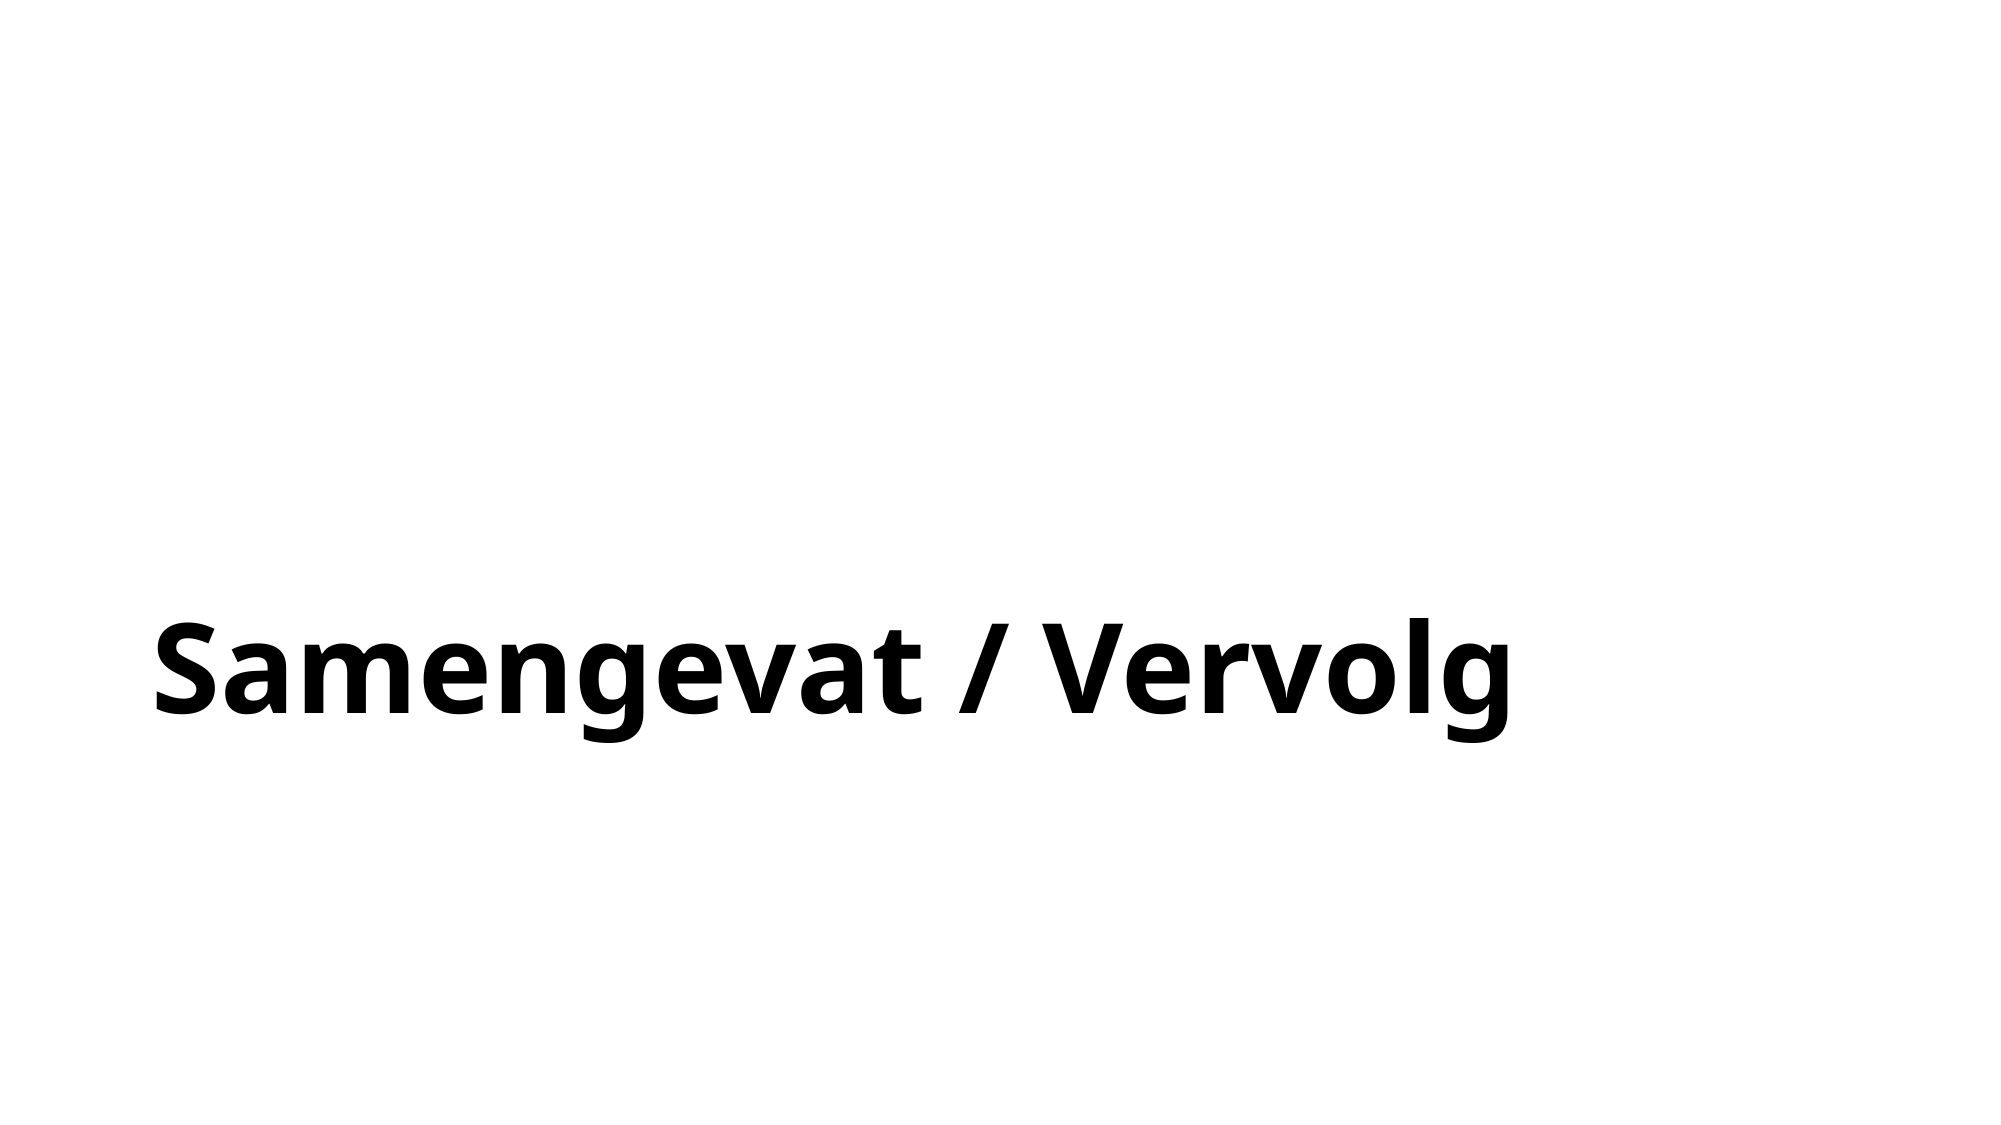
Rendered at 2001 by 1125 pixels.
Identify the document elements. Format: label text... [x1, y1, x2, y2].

title Samengevat / Vervolg [136, 280, 1862, 749]
